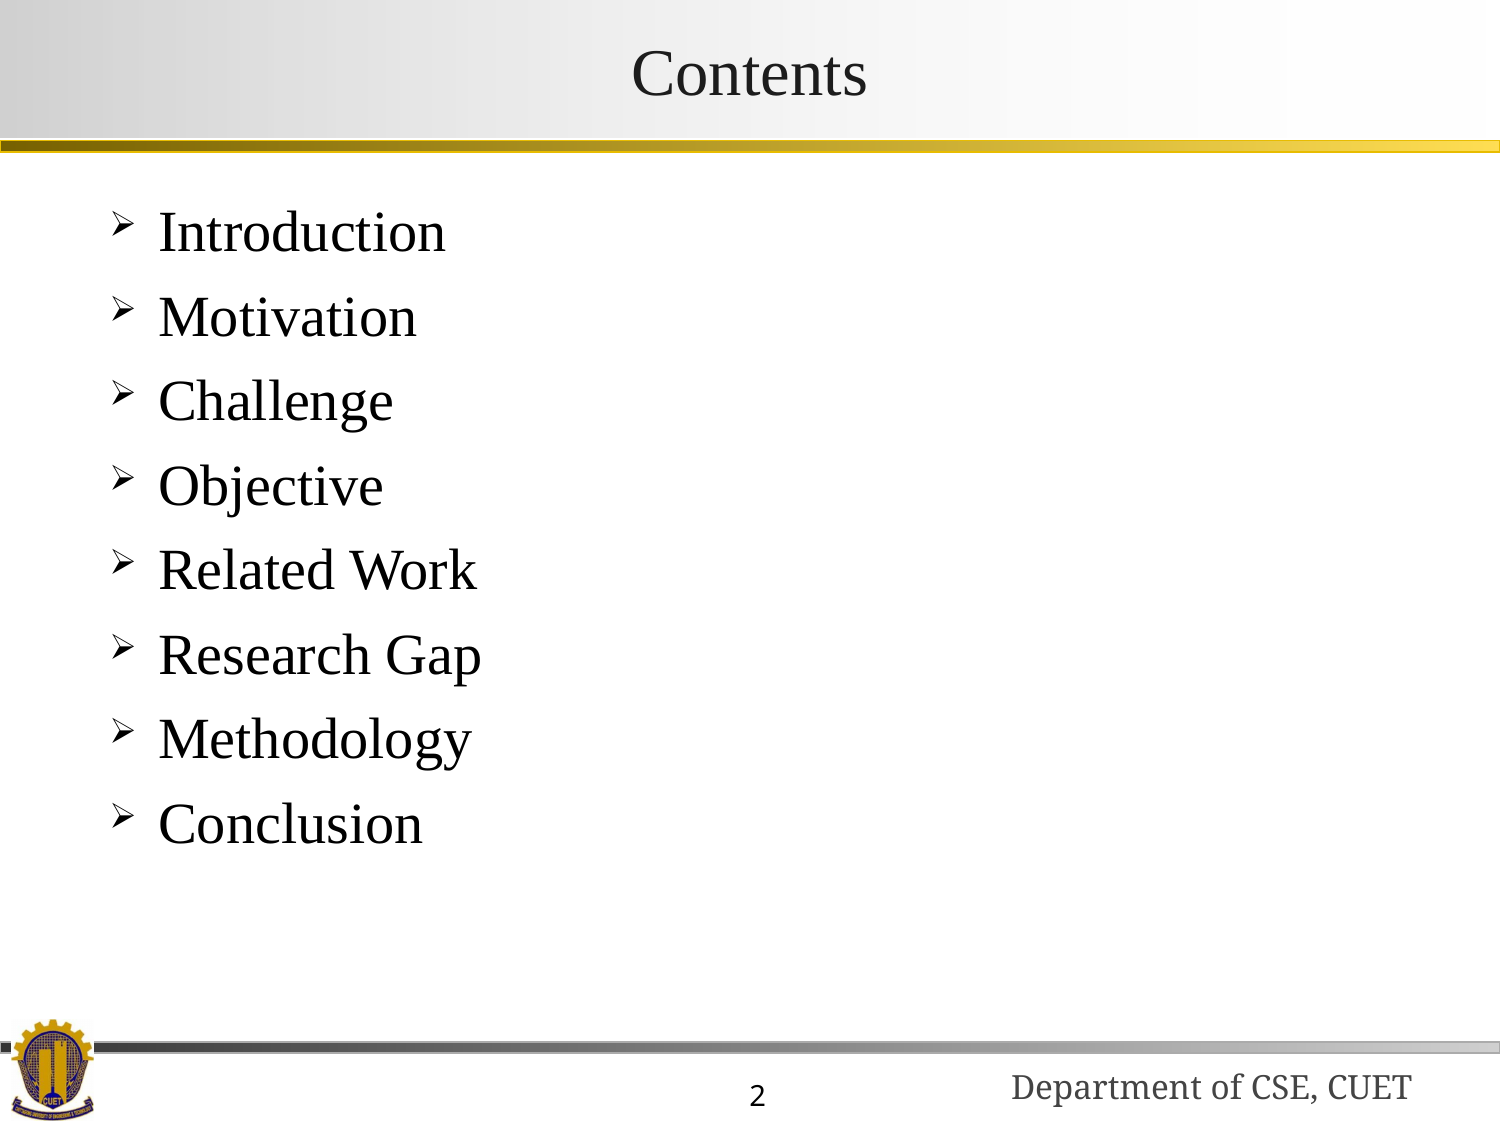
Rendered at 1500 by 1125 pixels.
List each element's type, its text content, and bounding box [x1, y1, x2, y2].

picture [11, 1019, 68, 1121]
title Contents [0, 0, 1500, 138]
text_box Introduction Motivation Challenge Objective Related Work Research Gap Methodology Conclusion [68, 185, 1255, 1125]
